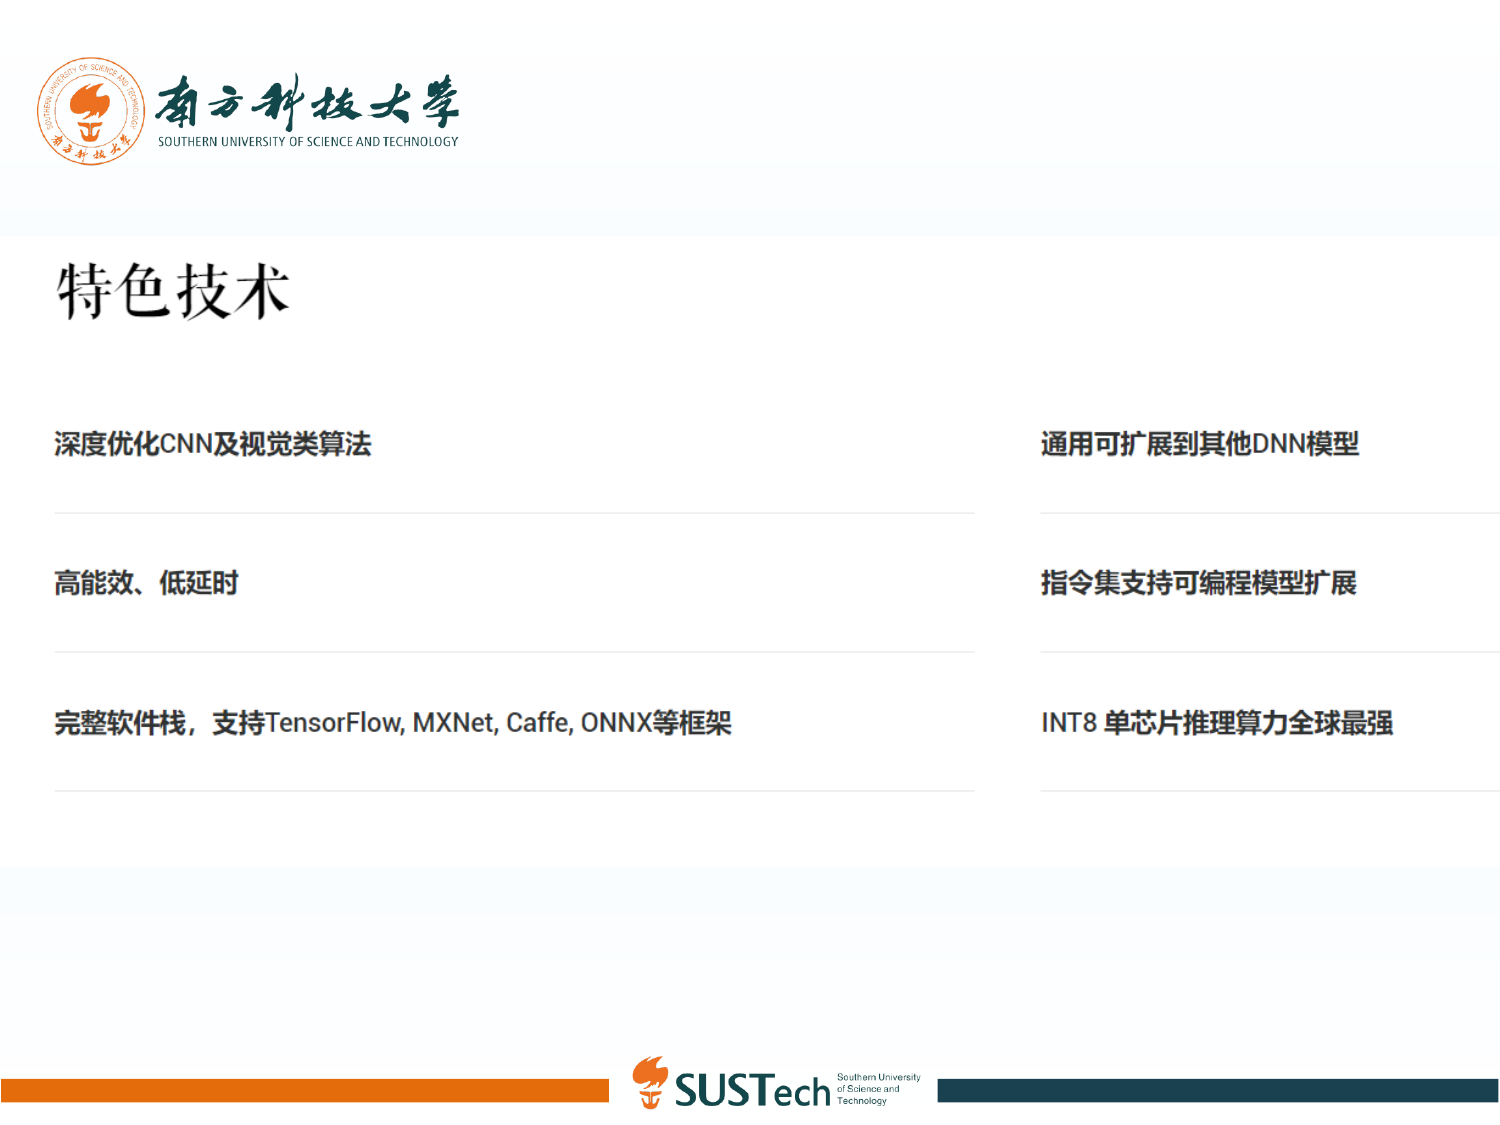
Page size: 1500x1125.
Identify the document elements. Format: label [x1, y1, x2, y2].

picture [0, 236, 1500, 867]
picture [2, 6, 514, 208]
picture [607, 1036, 939, 1125]
